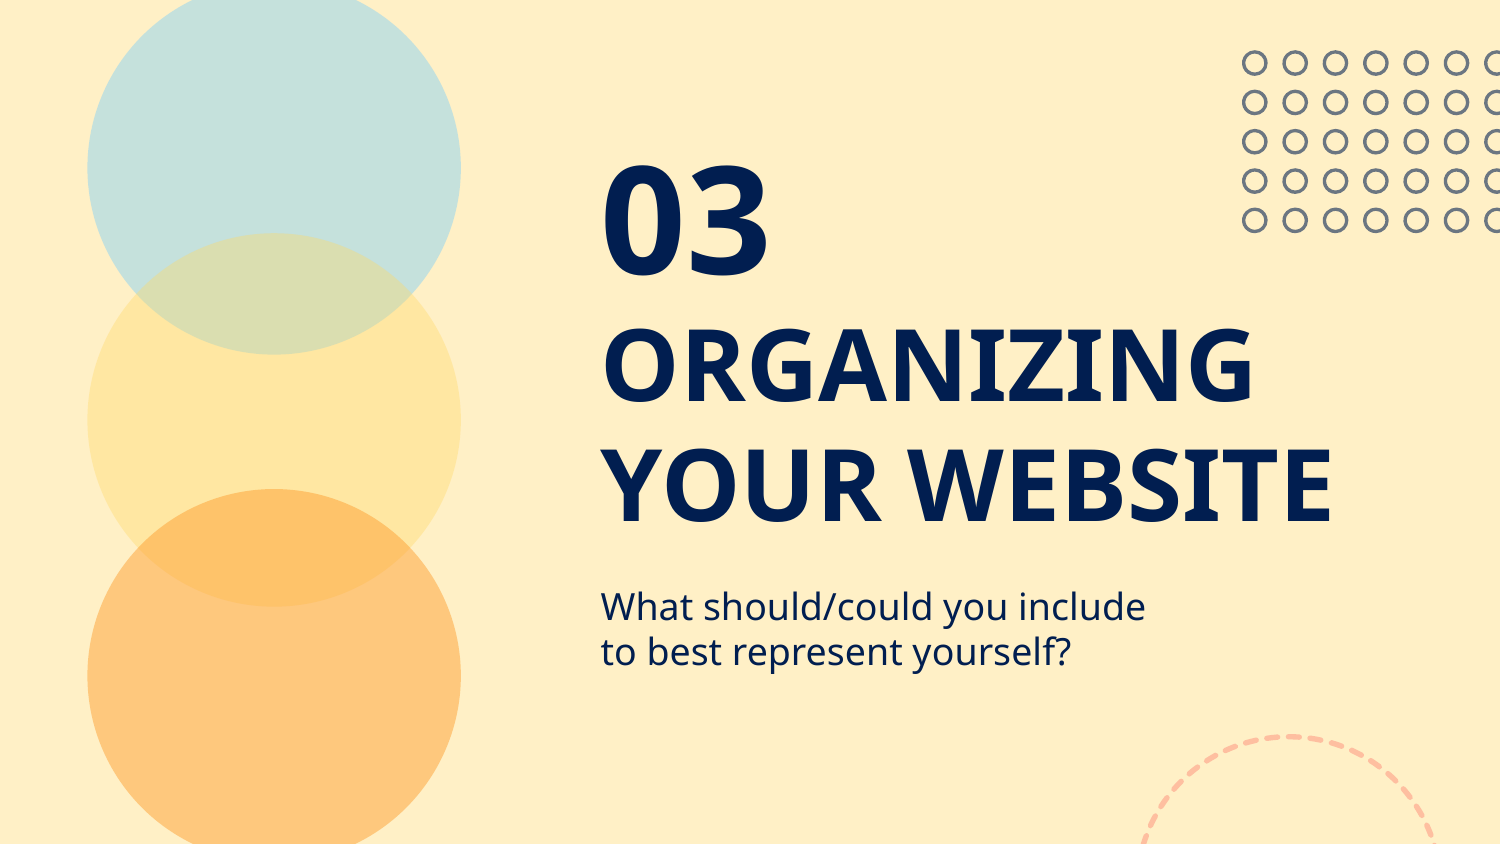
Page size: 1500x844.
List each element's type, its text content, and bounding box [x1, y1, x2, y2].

subtitle What should/could you include to best represent yourself? [585, 567, 1180, 697]
title 03 [585, 143, 1084, 285]
title ORGANIZING YOUR WEBSITE [585, 255, 1500, 588]
